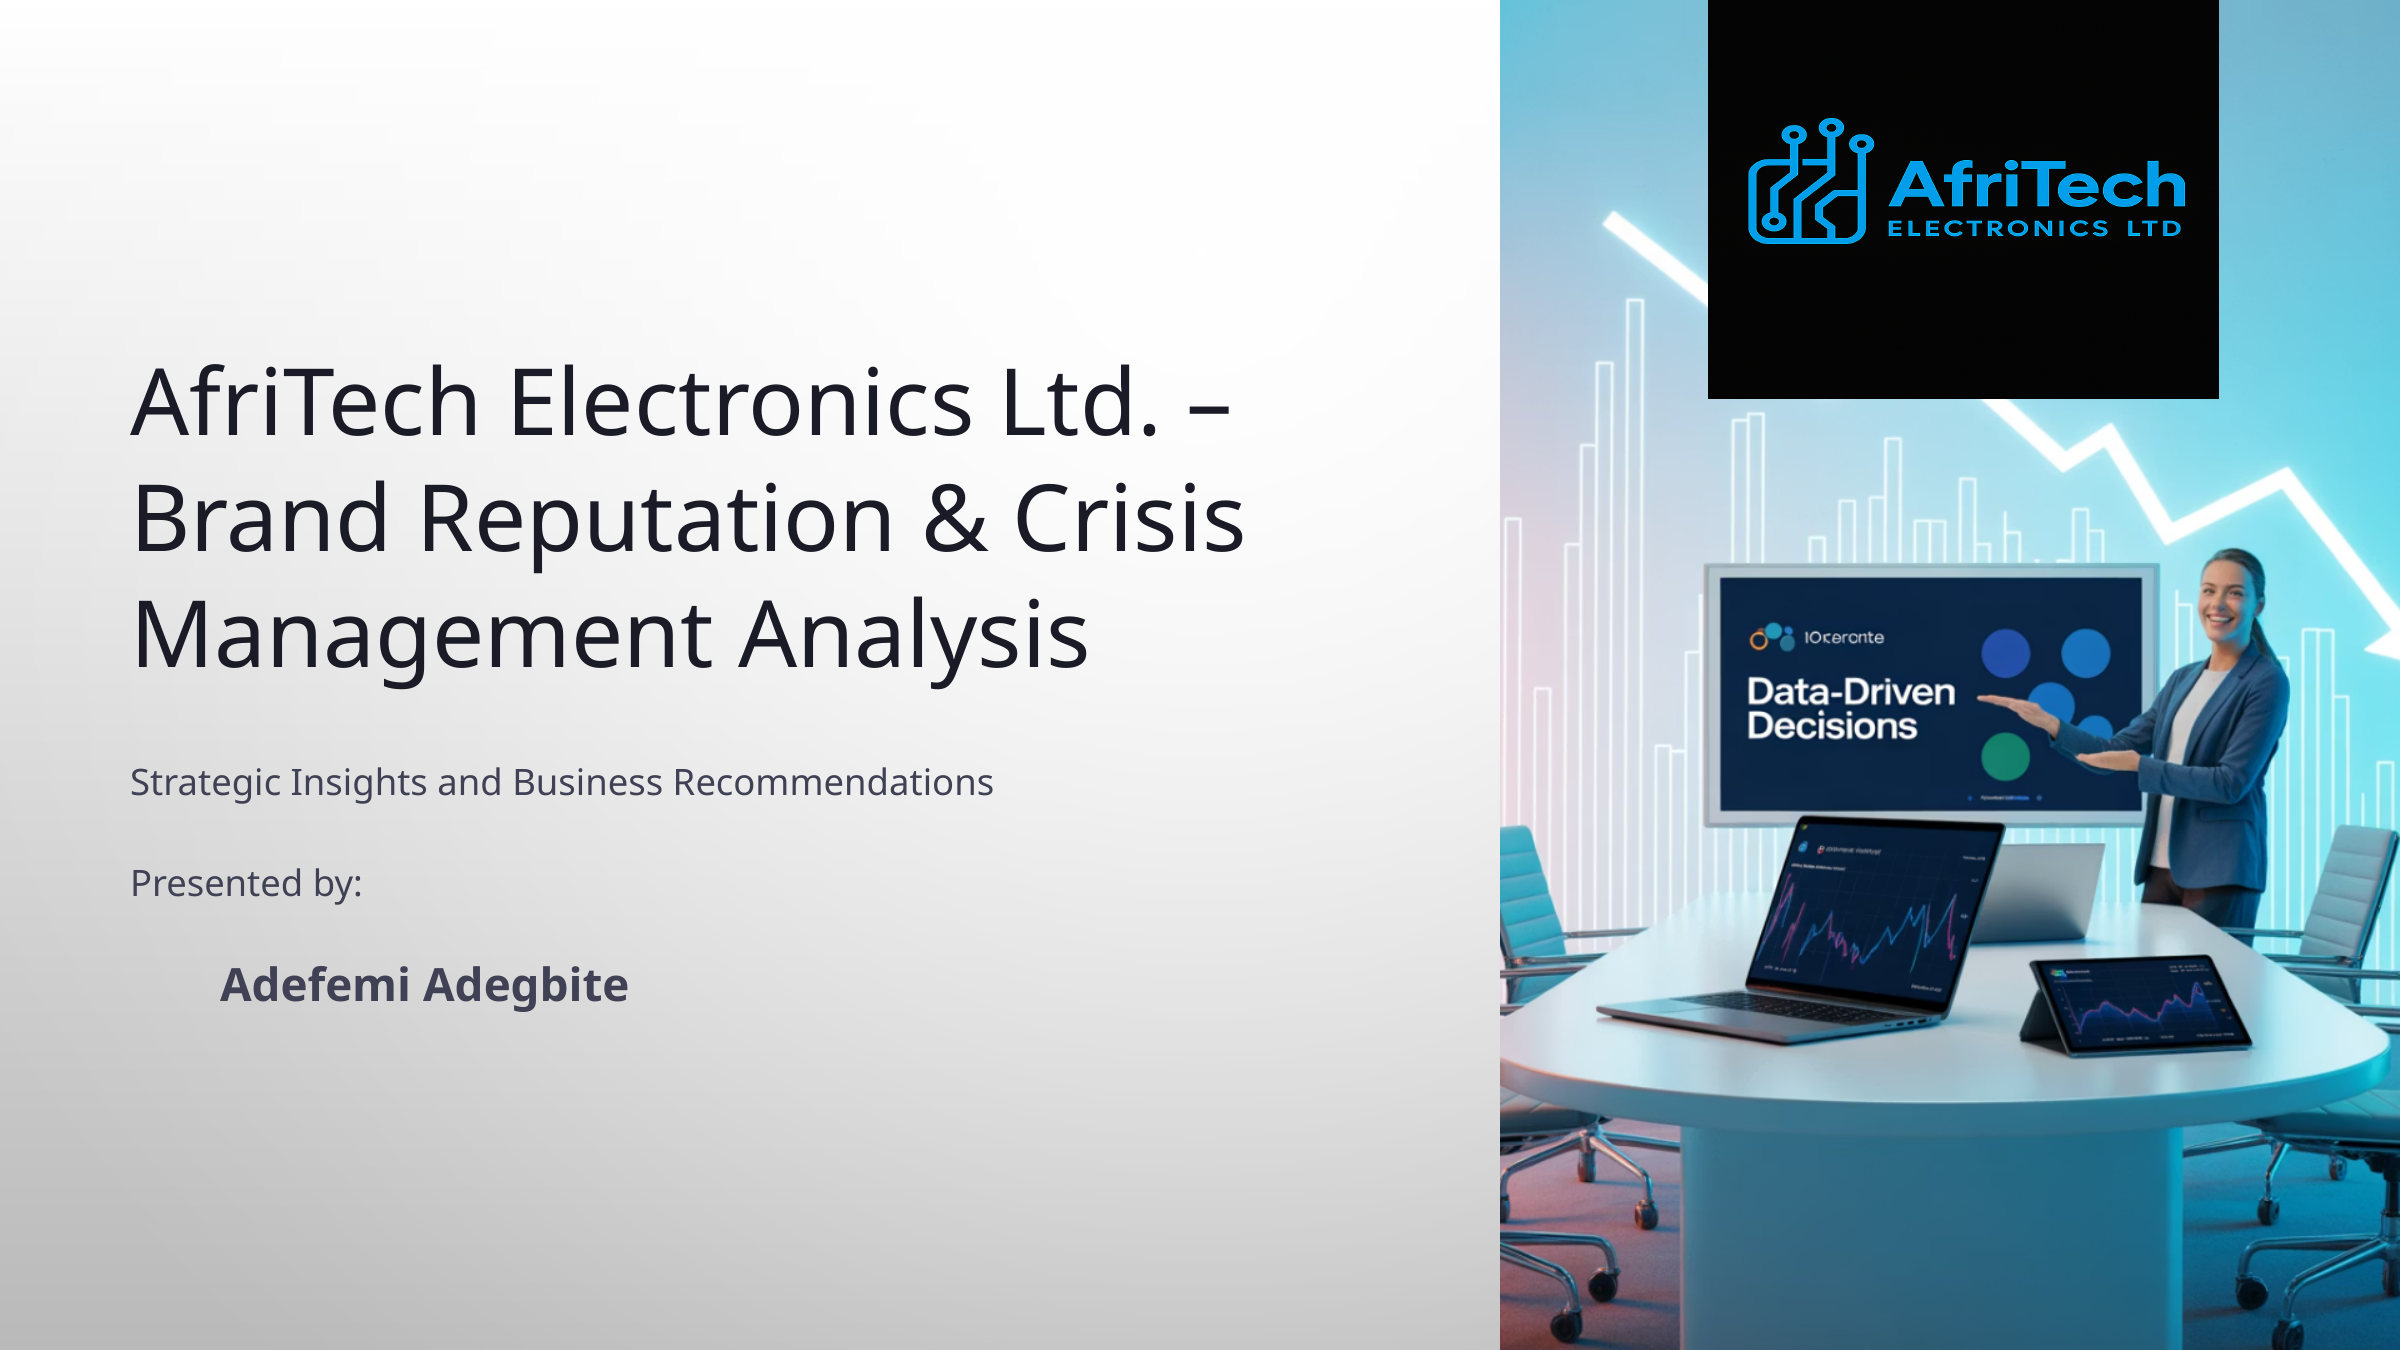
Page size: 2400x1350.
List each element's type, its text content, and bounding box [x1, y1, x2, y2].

text_box Strategic Insights and Business Recommendations [130, 743, 1370, 803]
picture [0, 0, 2400, 1350]
text_box Adefemi Adegbite [208, 946, 717, 1012]
text_box AfriTech Electronics Ltd. – Brand Reputation & Crisis Management Analysis [130, 338, 1370, 688]
picture [2347, 1323, 2355, 1330]
text_box Presented by: [130, 844, 1370, 905]
